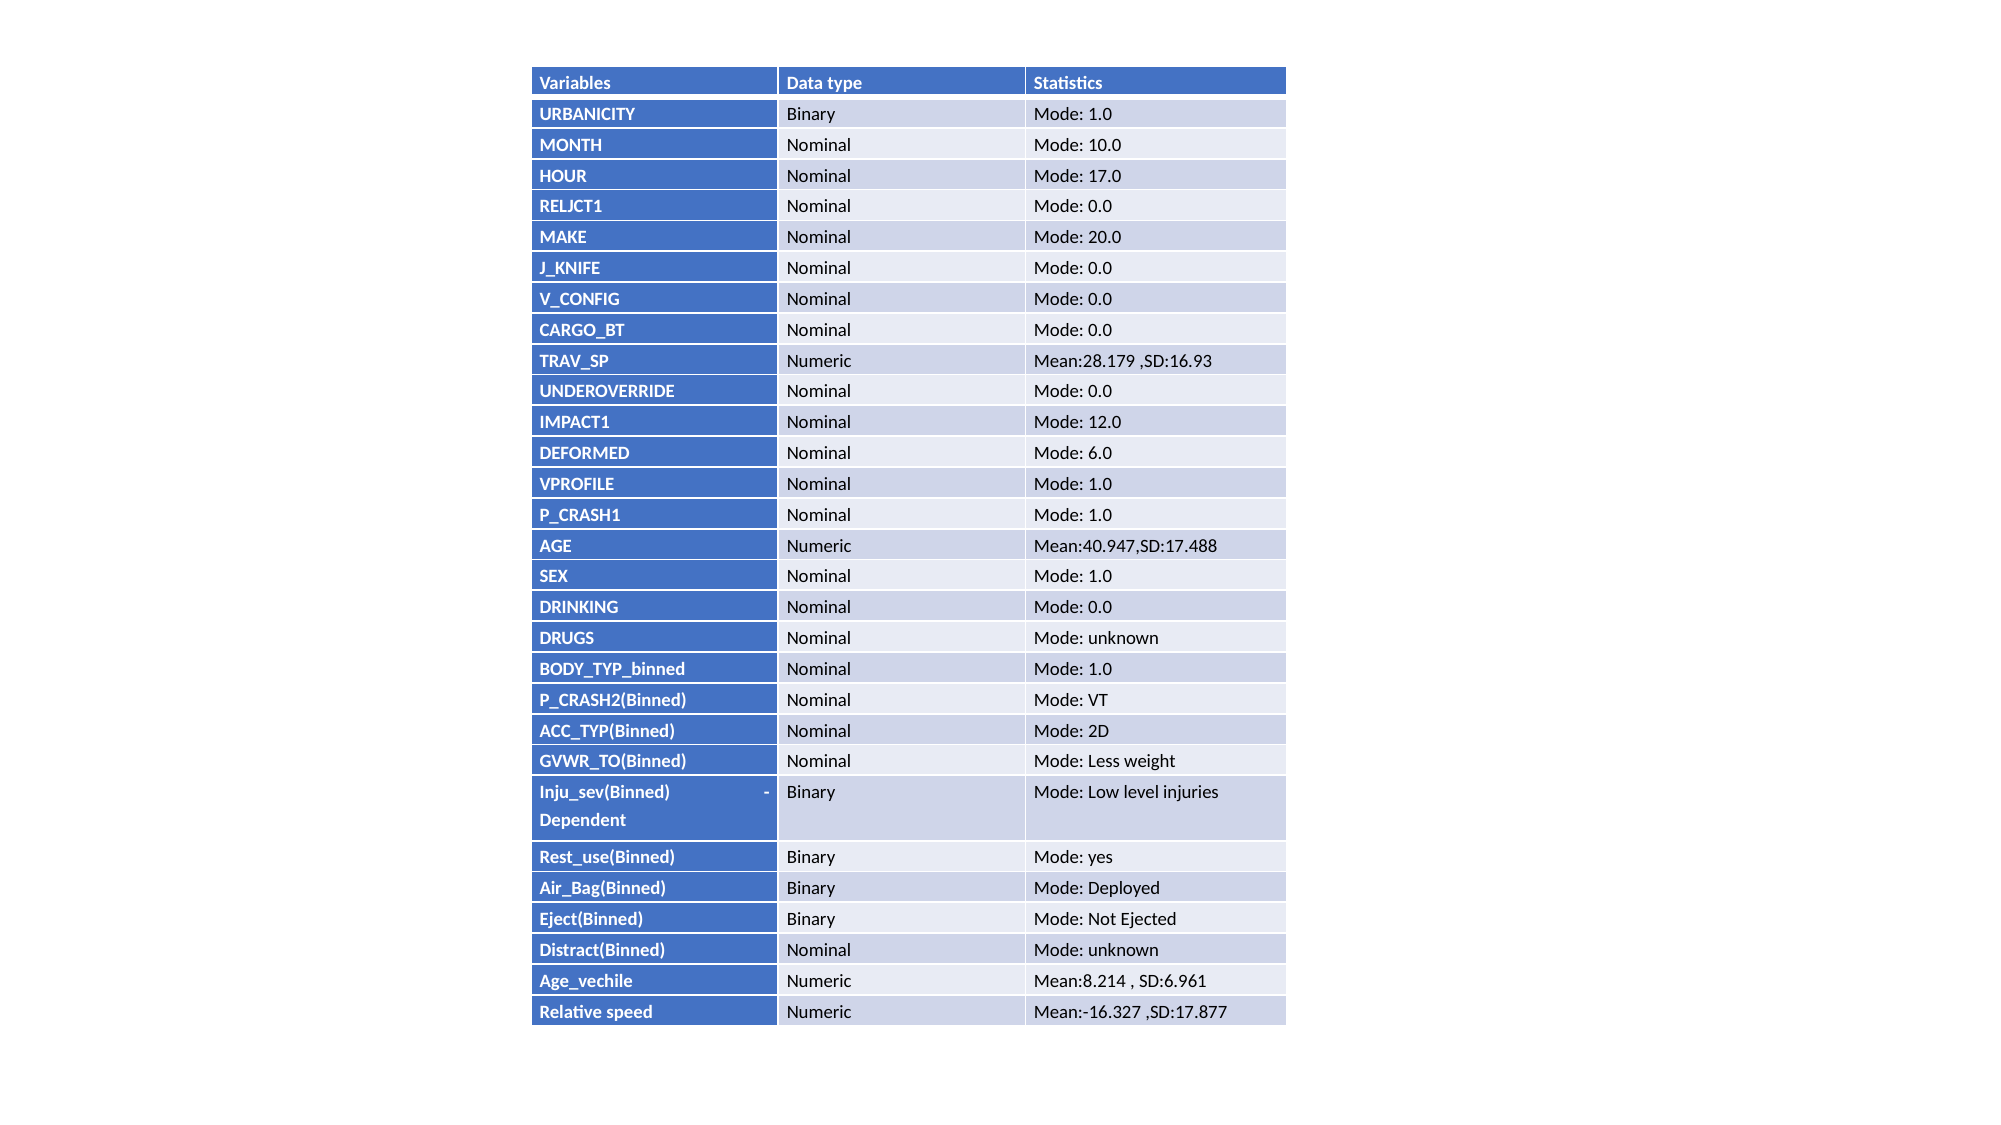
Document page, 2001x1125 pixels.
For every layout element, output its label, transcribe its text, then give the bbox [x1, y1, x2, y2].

table_cell Relative speed [532, 996, 777, 1025]
table_cell Mode: 6.0 [1026, 437, 1286, 466]
table_cell DEFORMED [532, 437, 777, 466]
table_cell V_CONFIG [532, 283, 777, 312]
table_cell GVWR_TO(Binned) [532, 745, 777, 774]
table_cell Nominal [779, 375, 1025, 404]
table_cell Numeric [779, 996, 1025, 1025]
table_cell Binary [779, 776, 1025, 840]
table_cell Air_Bag(Binned) [532, 872, 777, 901]
table_cell MONTH [532, 129, 777, 158]
table_cell Mode: Low level injuries [1026, 776, 1286, 840]
table_cell Mode: unknown [1026, 622, 1286, 651]
table_cell Mode: 1.0 [1026, 560, 1286, 589]
table_cell CARGO_BT [532, 314, 777, 343]
table_cell Mode: 10.0 [1026, 129, 1286, 158]
table_cell Nominal [779, 745, 1025, 774]
table_cell P_CRASH2(Binned) [532, 684, 777, 713]
table_cell Mode: 0.0 [1026, 283, 1286, 312]
table_cell P_CRASH1 [532, 499, 777, 528]
table_cell URBANICITY [532, 100, 777, 127]
table_cell HOUR [532, 160, 777, 189]
table_cell Mode: 12.0 [1026, 406, 1286, 435]
table_cell Age_vechile [532, 965, 777, 994]
table_header Statistics [1026, 67, 1286, 94]
table_cell Nominal [779, 934, 1025, 963]
table_cell Mode: 0.0 [1026, 314, 1286, 343]
table_cell Mode: 1.0 [1026, 468, 1286, 497]
table_cell SEX [532, 560, 777, 589]
table_cell Mode: 0.0 [1026, 591, 1286, 620]
table_cell Numeric [779, 965, 1025, 994]
table_cell Mode: 17.0 [1026, 160, 1286, 189]
table_cell Nominal [779, 499, 1025, 528]
table_cell Distract(Binned) [532, 934, 777, 963]
table_cell Mode: unknown [1026, 934, 1286, 963]
table_cell Numeric [779, 345, 1025, 374]
table_cell TRAV_SP [532, 345, 777, 374]
table_cell DRUGS [532, 622, 777, 651]
table_cell RELJCT1 [532, 190, 777, 220]
table_cell Eject(Binned) [532, 903, 777, 932]
table_cell Binary [779, 842, 1025, 871]
table_cell Mean:-16.327 ,SD:17.877 [1026, 996, 1286, 1025]
table_cell Mean:28.179 ,SD:16.93 [1026, 345, 1286, 374]
table_cell AGE [532, 530, 777, 559]
table_cell DRINKING [532, 591, 777, 620]
table_cell Mode: yes [1026, 842, 1286, 871]
table_cell Nominal [779, 622, 1025, 651]
table_cell Mean:40.947,SD:17.488 [1026, 530, 1286, 559]
table_cell Mode: VT [1026, 684, 1286, 713]
table_cell Mode: 20.0 [1026, 221, 1286, 250]
table_header Variables [532, 67, 777, 94]
table_cell Nominal [779, 283, 1025, 312]
table_cell Mode: Less weight [1026, 745, 1286, 774]
table_cell Mode: 1.0 [1026, 100, 1286, 127]
table_cell Mode: Not Ejected [1026, 903, 1286, 932]
table_cell Binary [779, 872, 1025, 901]
table_cell BODY_TYP_binned [532, 653, 777, 682]
table_cell Rest_use(Binned) [532, 842, 777, 871]
table_header Data type [779, 67, 1025, 94]
table_cell Nominal [779, 591, 1025, 620]
table_cell Mode: 0.0 [1026, 252, 1286, 281]
table_cell Nominal [779, 160, 1025, 189]
table_cell Mode: 1.0 [1026, 499, 1286, 528]
table_cell Nominal [779, 468, 1025, 497]
table_cell IMPACT1 [532, 406, 777, 435]
table_cell Mode: 0.0 [1026, 375, 1286, 404]
table_cell Nominal [779, 406, 1025, 435]
table_cell Mode: 0.0 [1026, 190, 1286, 220]
table_cell VPROFILE [532, 468, 777, 497]
table_cell Nominal [779, 129, 1025, 158]
table_cell Mode: 1.0 [1026, 653, 1286, 682]
table_cell Numeric [779, 530, 1025, 559]
table_cell Mode: 2D [1026, 715, 1286, 744]
table_cell Binary [779, 903, 1025, 932]
table_cell Nominal [779, 437, 1025, 466]
table_cell Nominal [779, 653, 1025, 682]
table_cell ACC_TYP(Binned) [532, 715, 777, 744]
table_cell Nominal [779, 314, 1025, 343]
table_cell UNDEROVERRIDE [532, 375, 777, 404]
table_cell Nominal [779, 684, 1025, 713]
table_cell Inju_sev(Binned) - Dependent [532, 776, 777, 840]
table_cell Nominal [779, 221, 1025, 250]
table_cell Mode: Deployed [1026, 872, 1286, 901]
table_cell MAKE [532, 221, 777, 250]
table_cell Nominal [779, 190, 1025, 220]
table_cell Nominal [779, 560, 1025, 589]
table_cell Nominal [779, 252, 1025, 281]
table_cell Binary [779, 100, 1025, 127]
table_cell Nominal [779, 715, 1025, 744]
table_cell Mean:8.214 , SD:6.961 [1026, 965, 1286, 994]
table_cell J_KNIFE [532, 252, 777, 281]
